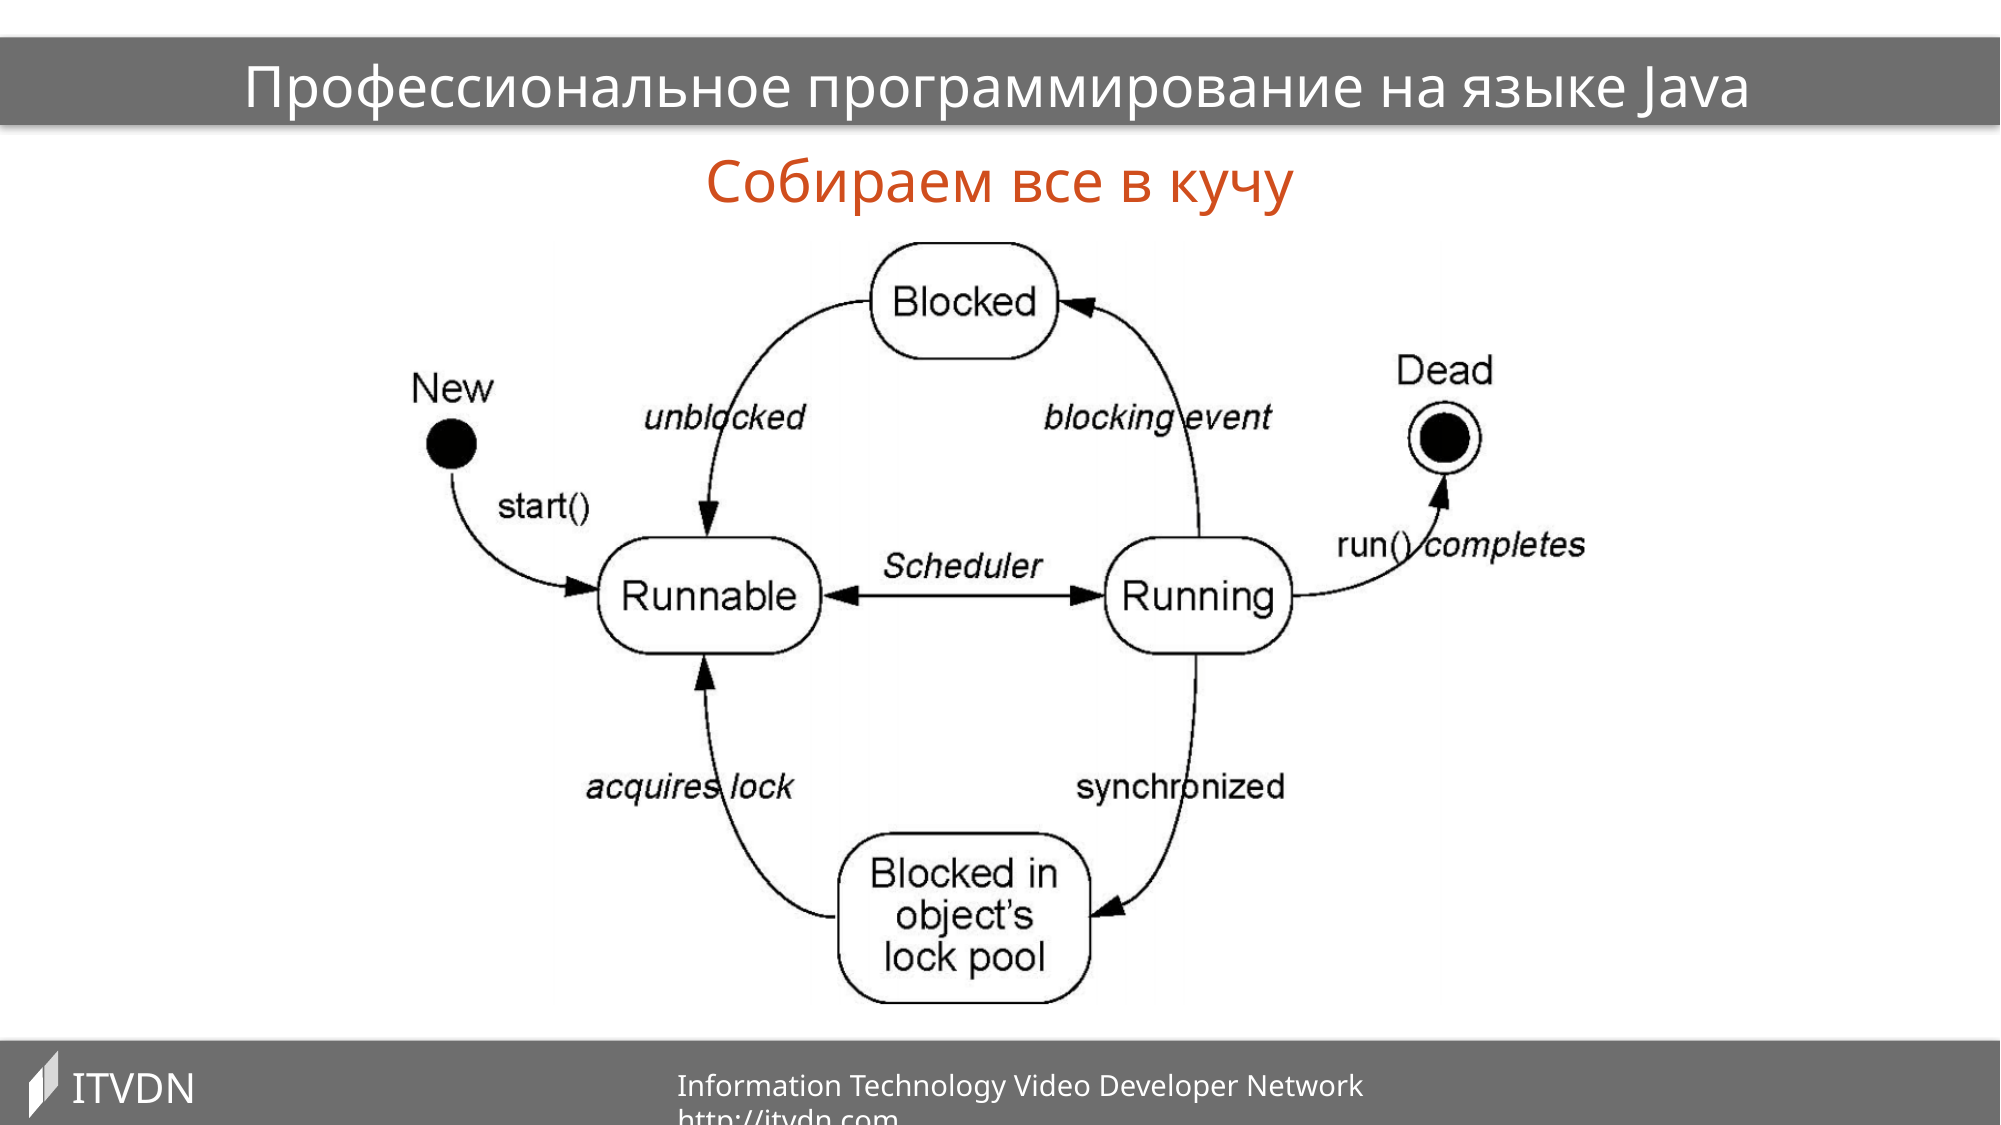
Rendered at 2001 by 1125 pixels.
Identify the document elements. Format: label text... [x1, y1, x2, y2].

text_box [28, 1050, 59, 1119]
text_box Собираем все в кучу [324, 138, 1675, 225]
text_box [0, 1037, 2000, 1125]
text_box Information Technology Video Developer Network http://itvdn.com [662, 1059, 1963, 1125]
text_box [0, 34, 2000, 128]
picture [394, 231, 1600, 1013]
text_box Профессиональное программирование на языке Java [207, 37, 1788, 132]
text_box ITVDN [62, 1054, 212, 1120]
